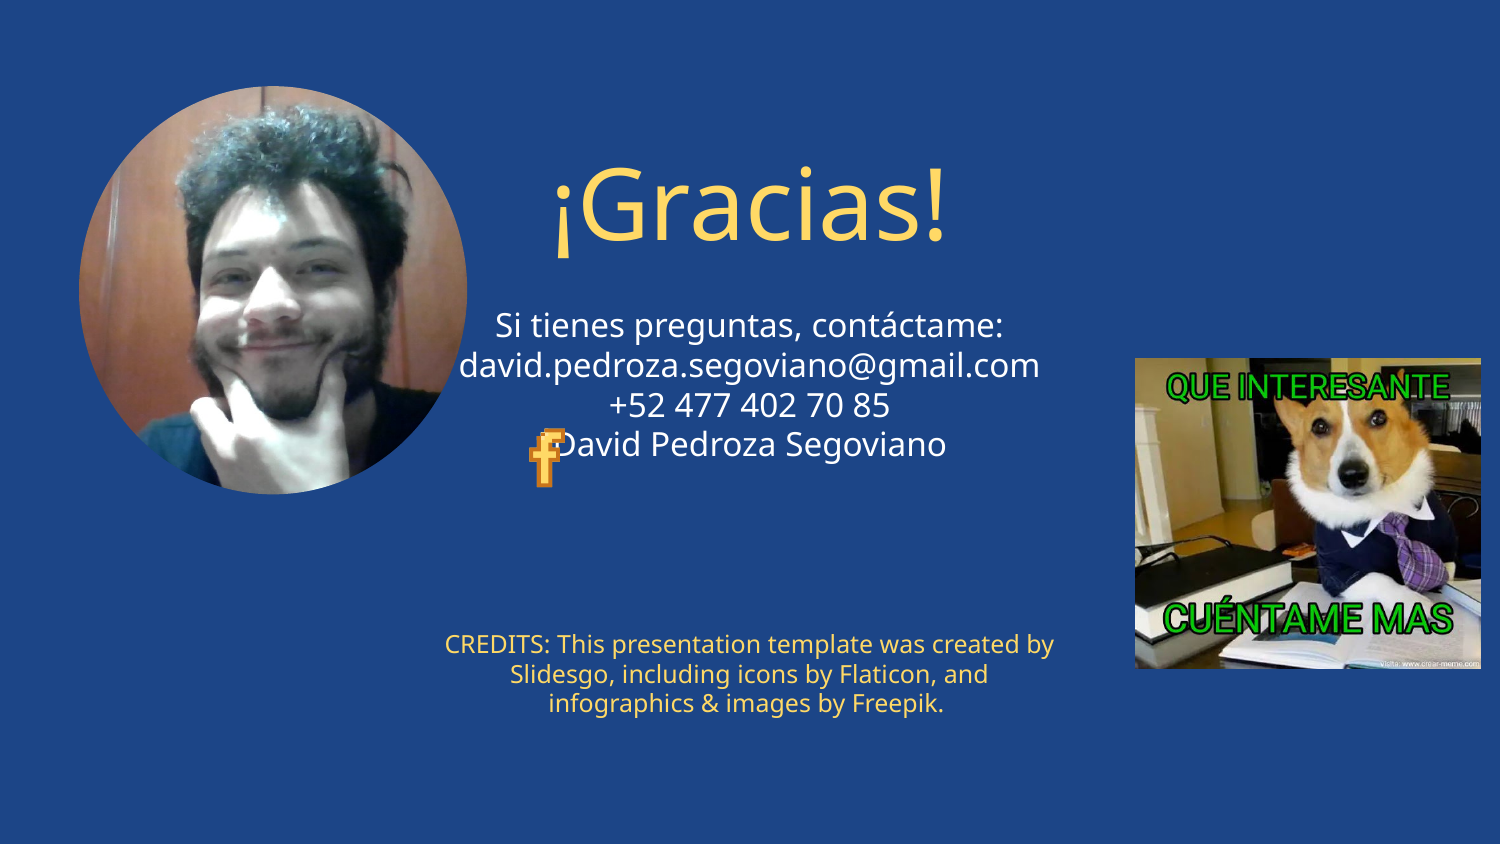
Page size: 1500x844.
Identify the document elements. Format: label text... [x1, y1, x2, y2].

subtitle Si tienes preguntas, contáctame: david.pedroza.segoviano@gmail.com +52 477 402 70 85 David Pedroza Segoviano [404, 288, 1096, 509]
picture [1135, 358, 1481, 669]
title ¡Gracias! [472, 137, 1282, 276]
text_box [529, 428, 566, 488]
picture [78, 85, 468, 495]
